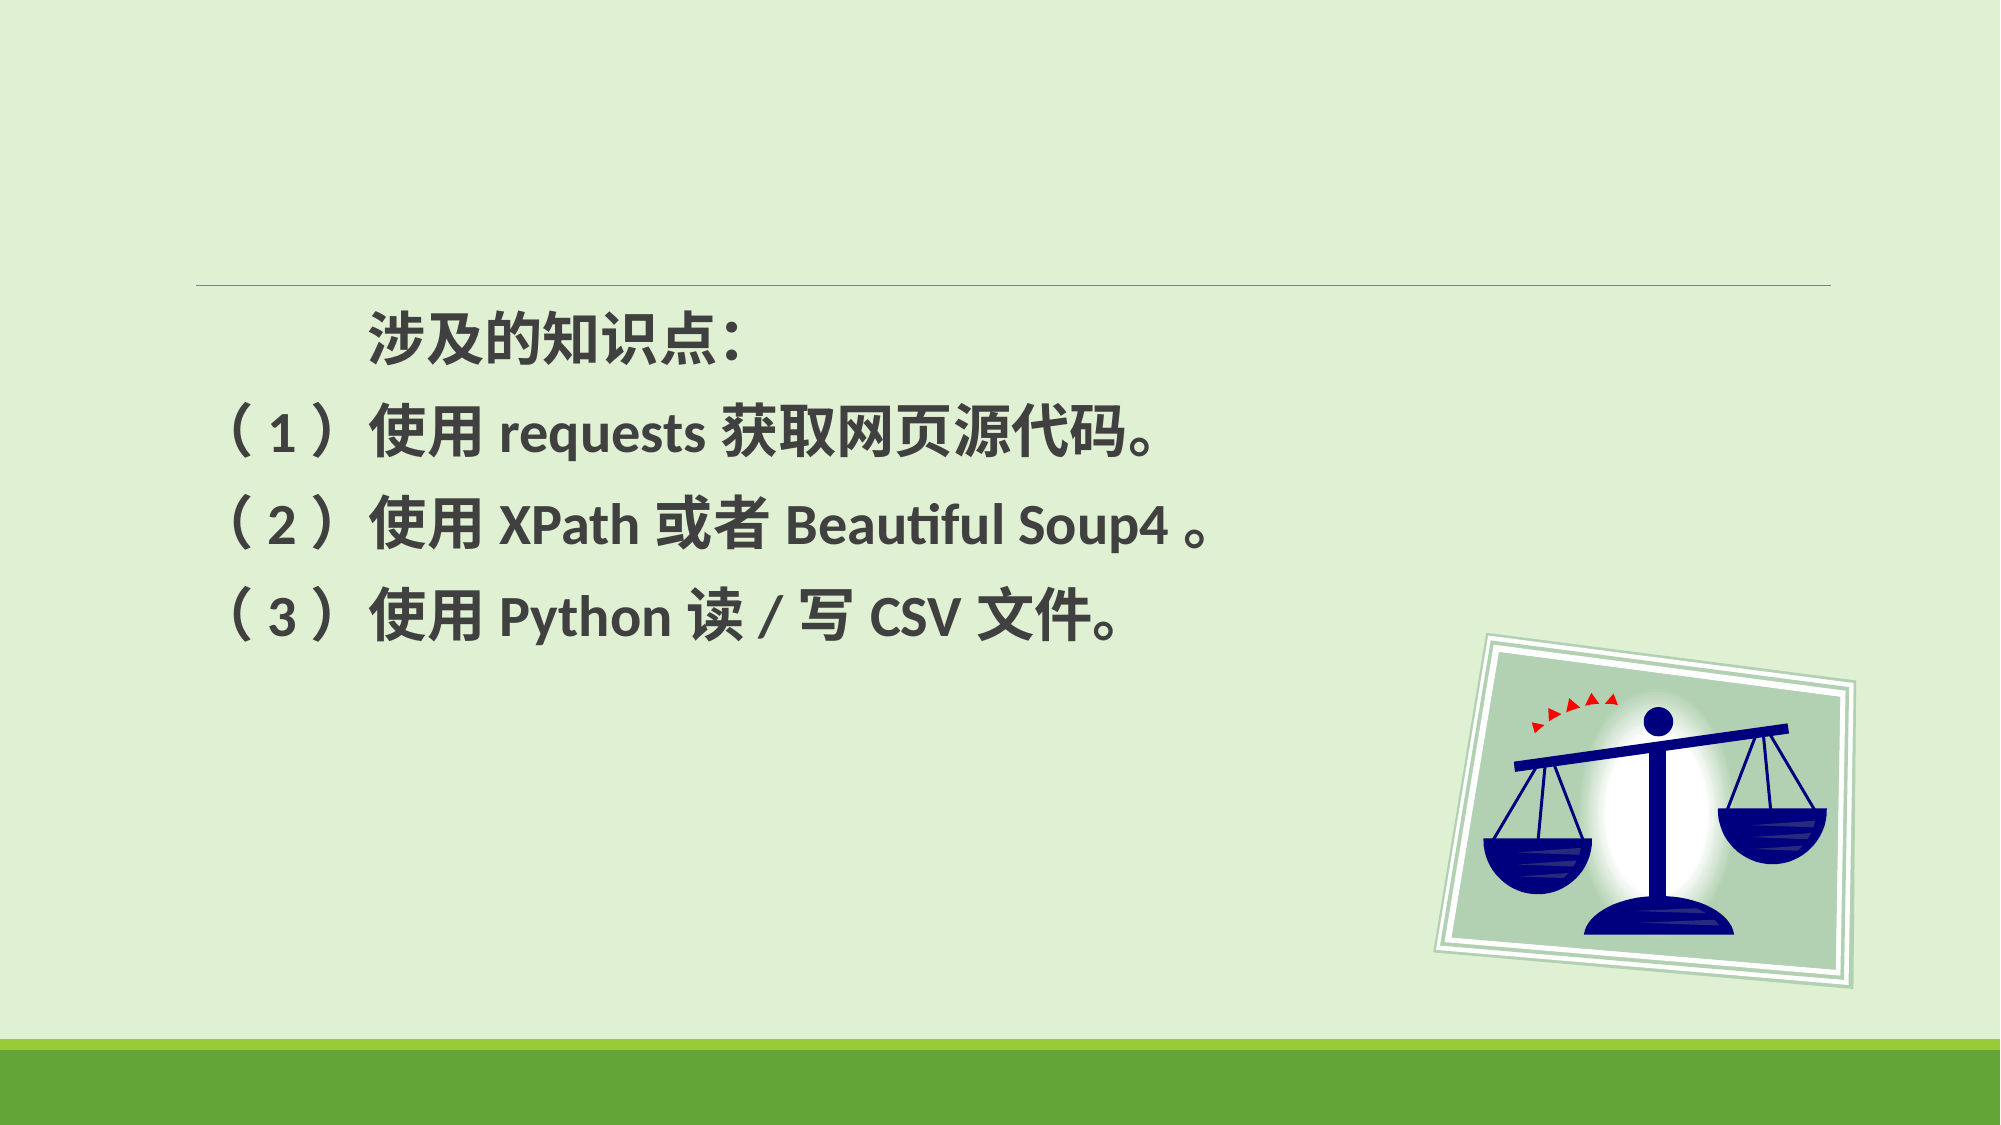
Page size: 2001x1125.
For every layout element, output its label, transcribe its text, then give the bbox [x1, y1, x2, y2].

picture [1432, 632, 1857, 990]
list 涉及的知识点： （1）使用requests获取网页源代码。 （2）使用XPath或者Beautiful Soup4。 （3）使用Python读/写CSV文件。 [180, 302, 1830, 963]
